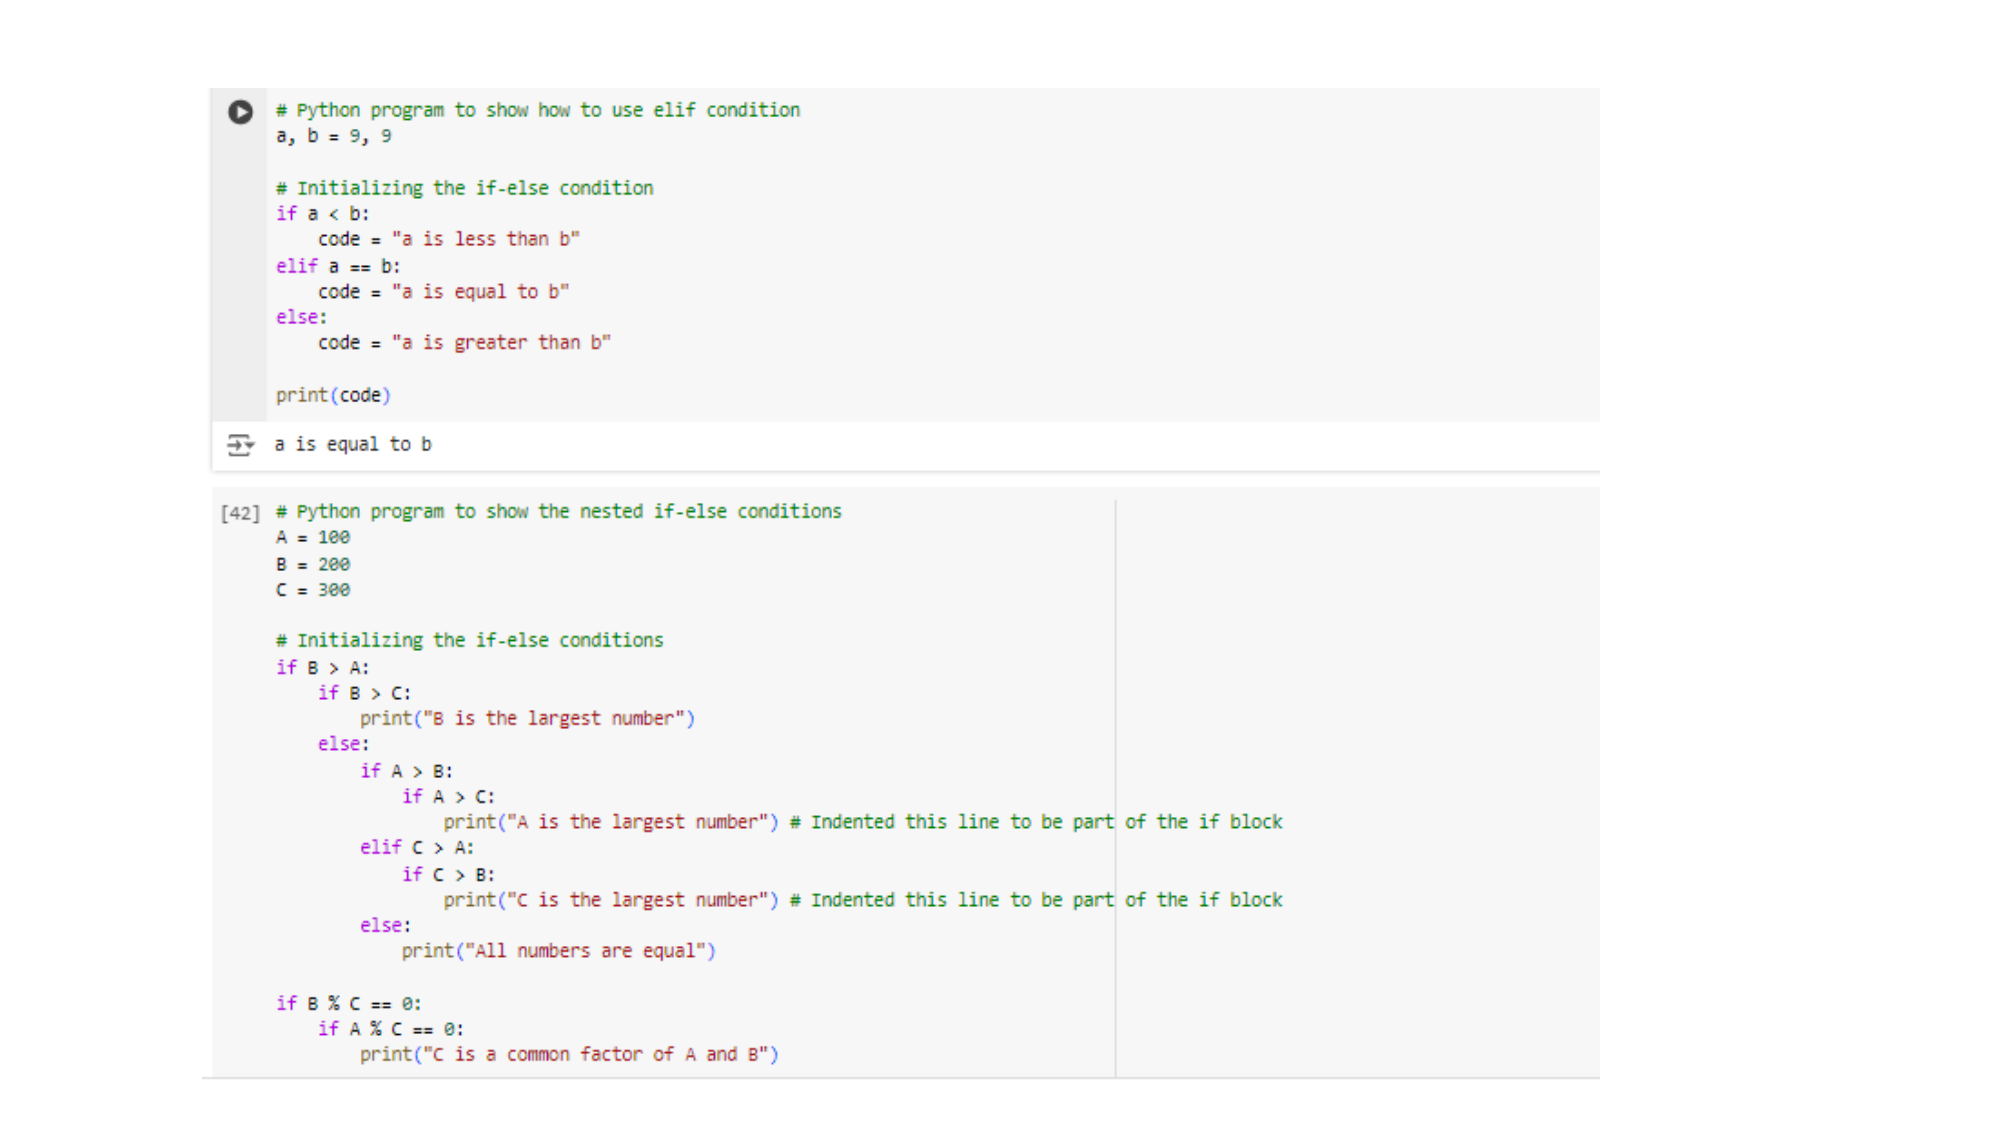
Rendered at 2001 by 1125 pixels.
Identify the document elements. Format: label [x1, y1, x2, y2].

list [202, 88, 1600, 1083]
